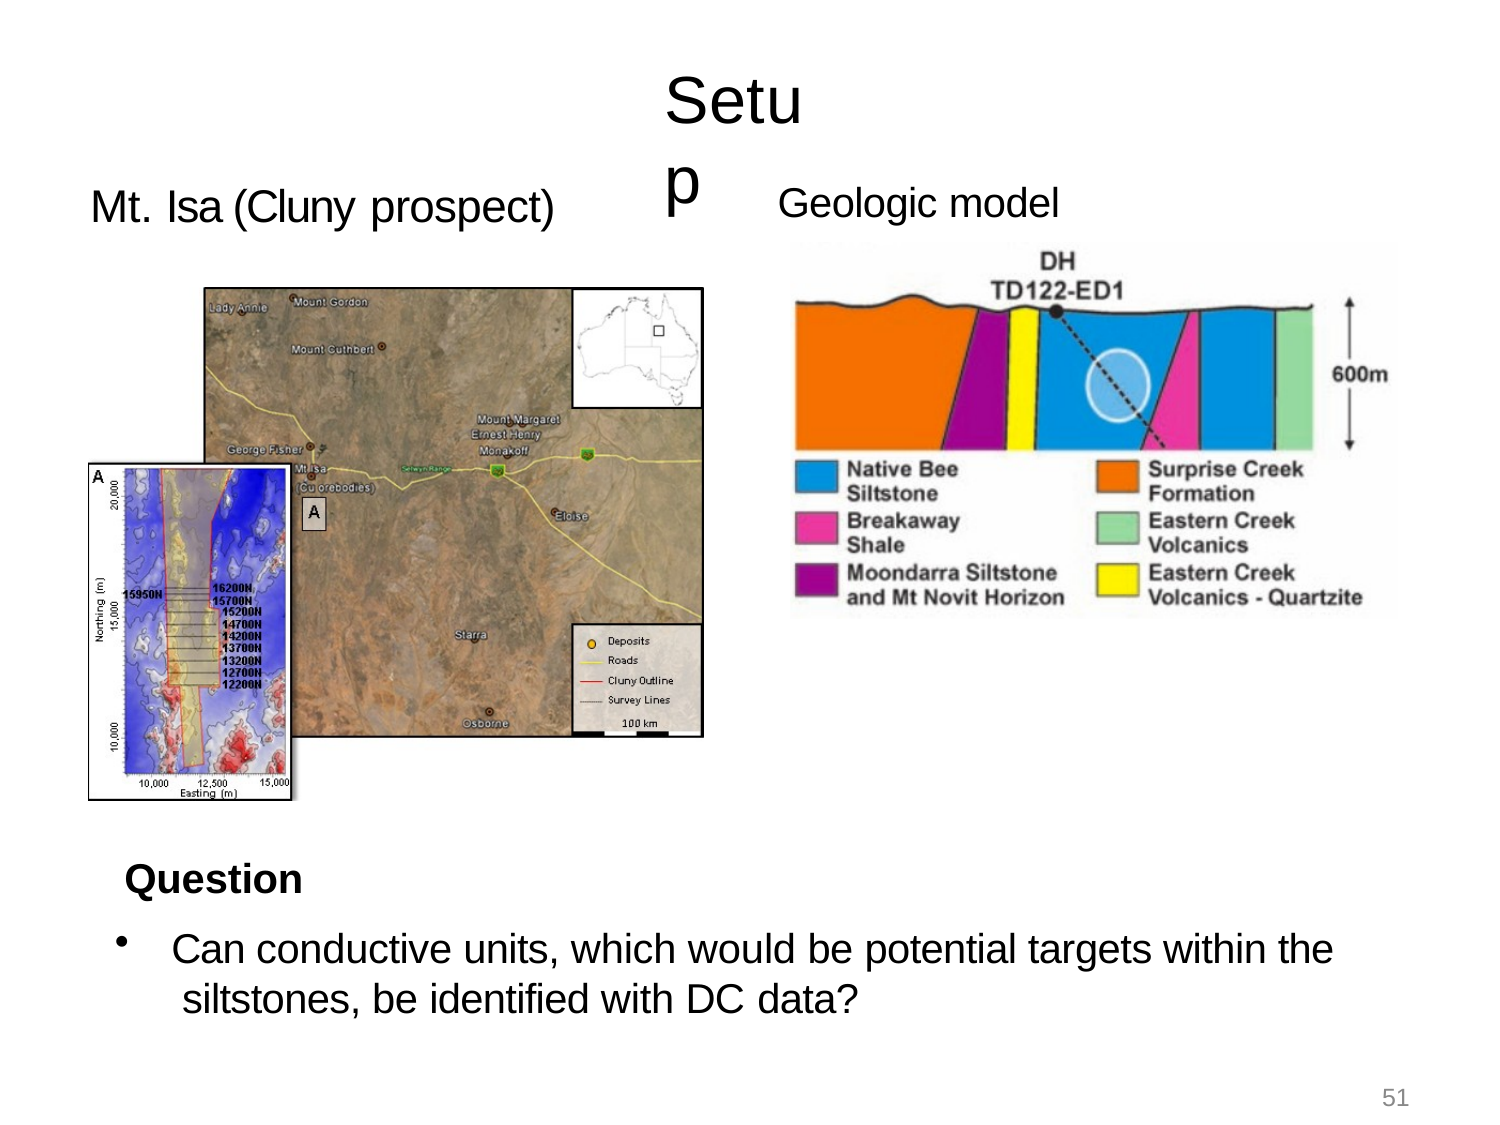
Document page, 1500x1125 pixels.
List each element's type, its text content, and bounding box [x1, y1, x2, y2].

title Setup [662, 54, 838, 245]
text_box Geologic model [775, 174, 1062, 227]
text_box Question Can conductive units, which would be potential targets within the siltstones, be identified with DC data? [112, 830, 1339, 1022]
text_box Mt. Isa (Cluny prospect) [87, 174, 559, 232]
text_box [88, 287, 704, 801]
slide_number 51 [1377, 1055, 1414, 1125]
text_box [790, 242, 1398, 619]
